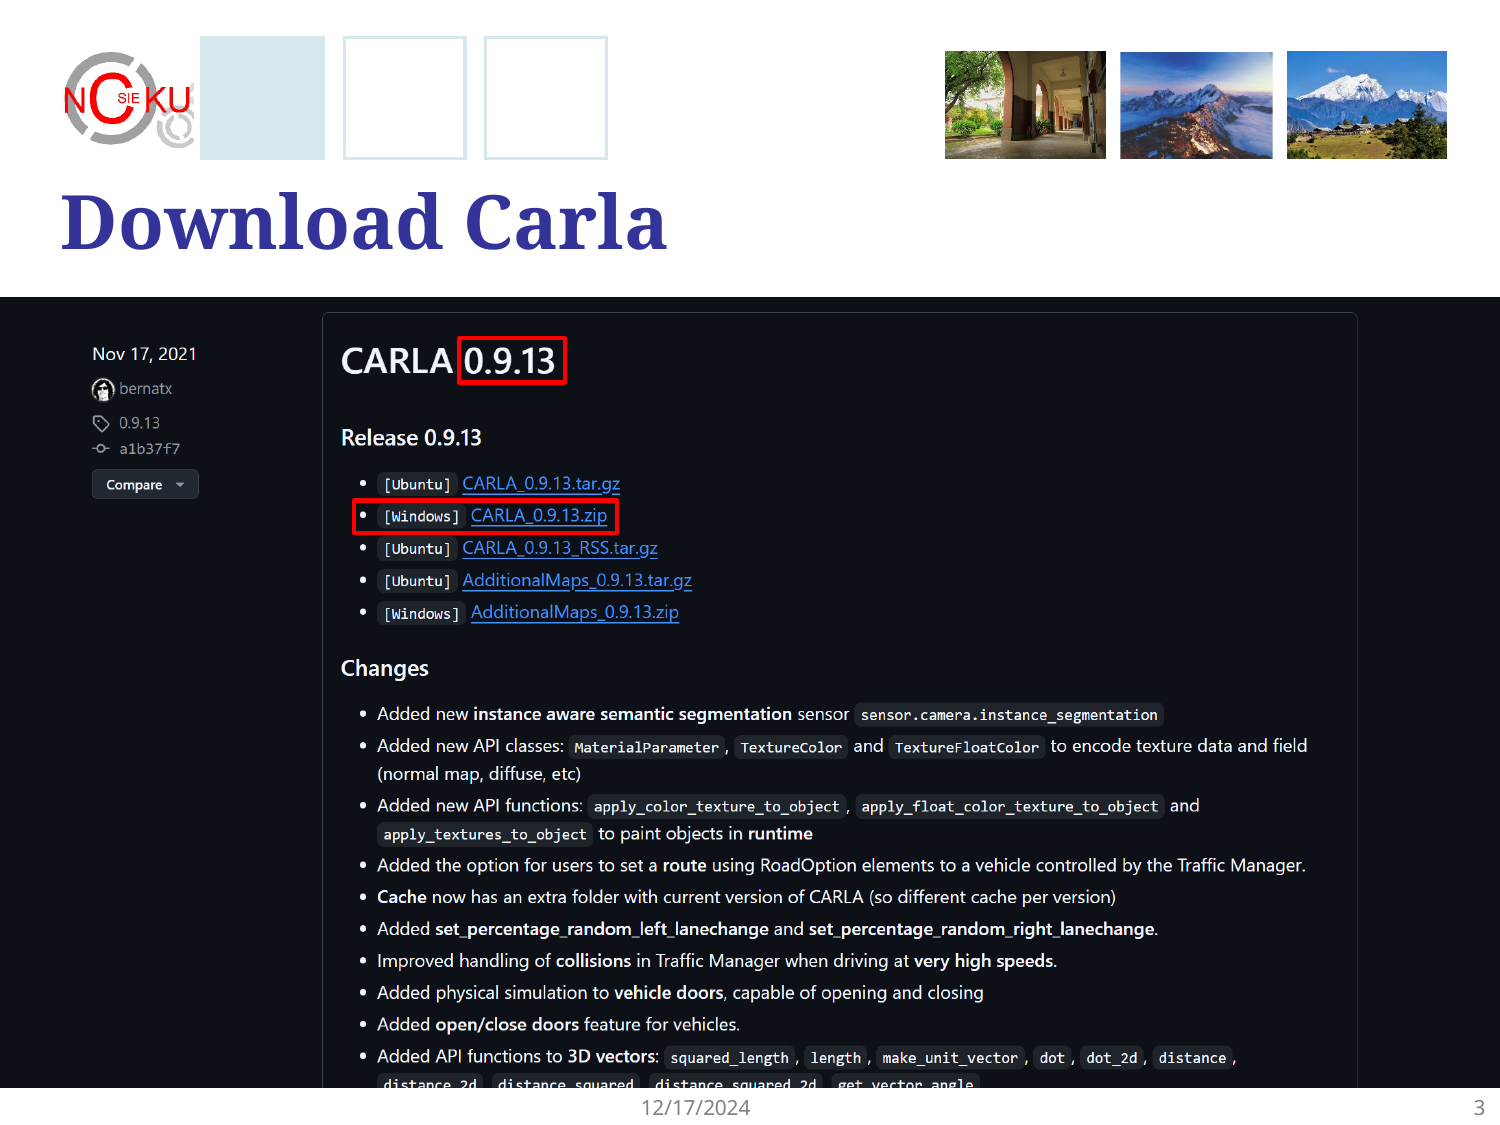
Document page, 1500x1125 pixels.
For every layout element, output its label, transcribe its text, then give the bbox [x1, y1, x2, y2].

picture [945, 51, 1106, 159]
slide_number 3 [1423, 1096, 1500, 1125]
picture [59, 37, 194, 161]
title Download Carla [60, 160, 1421, 290]
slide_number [625, 1097, 875, 1125]
picture [1120, 52, 1273, 159]
picture [1287, 51, 1447, 159]
picture [0, 297, 1500, 1088]
